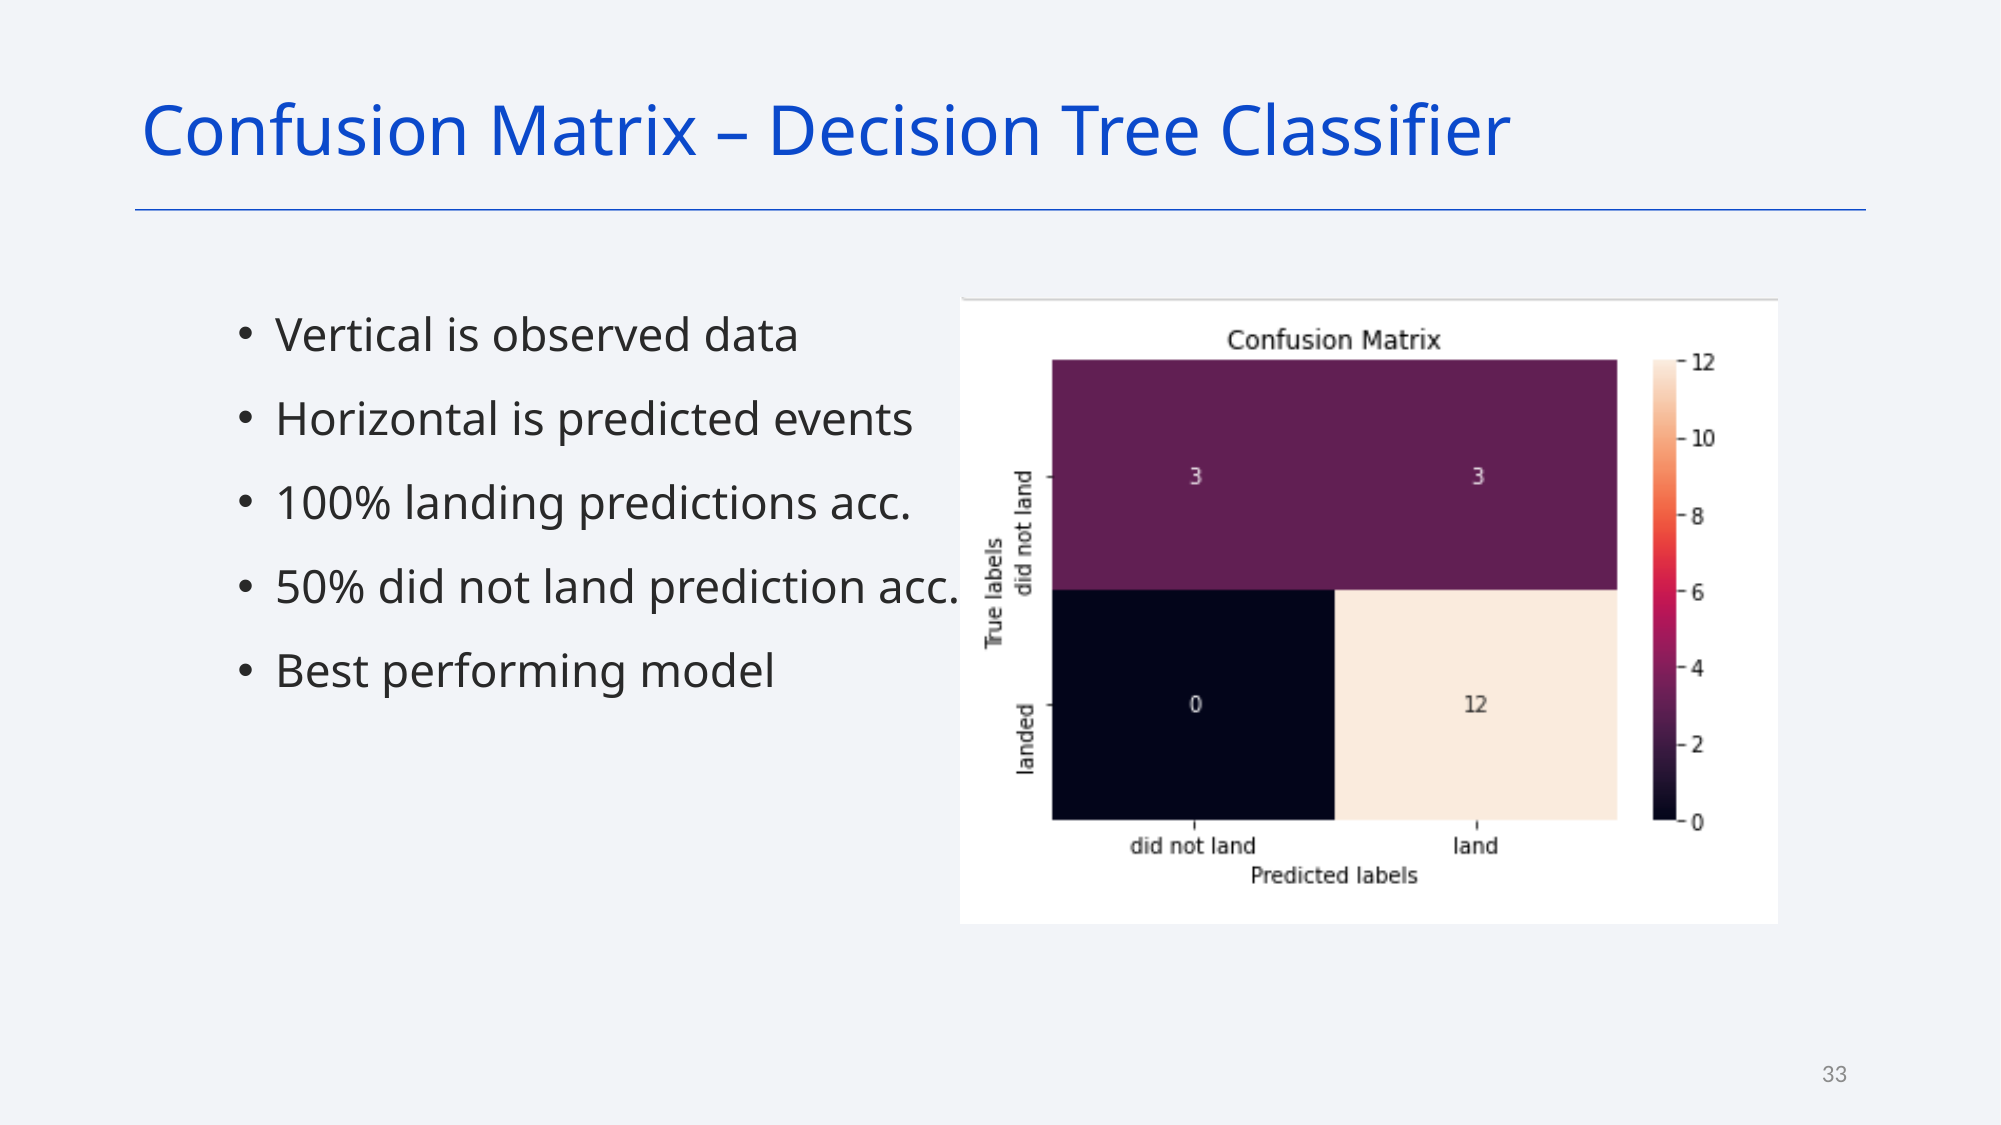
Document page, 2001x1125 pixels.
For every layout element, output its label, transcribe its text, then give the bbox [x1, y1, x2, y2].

picture [0, 0, 2001, 1125]
text_box Confusion Matrix – Decision Tree Classifier [126, 88, 1852, 179]
slide_number 33 [1412, 1042, 1863, 1103]
list Vertical is observed data Horizontal is predicted events 100% landing predictions acc. 50% did not land prediction acc. Best performing model [222, 297, 960, 924]
